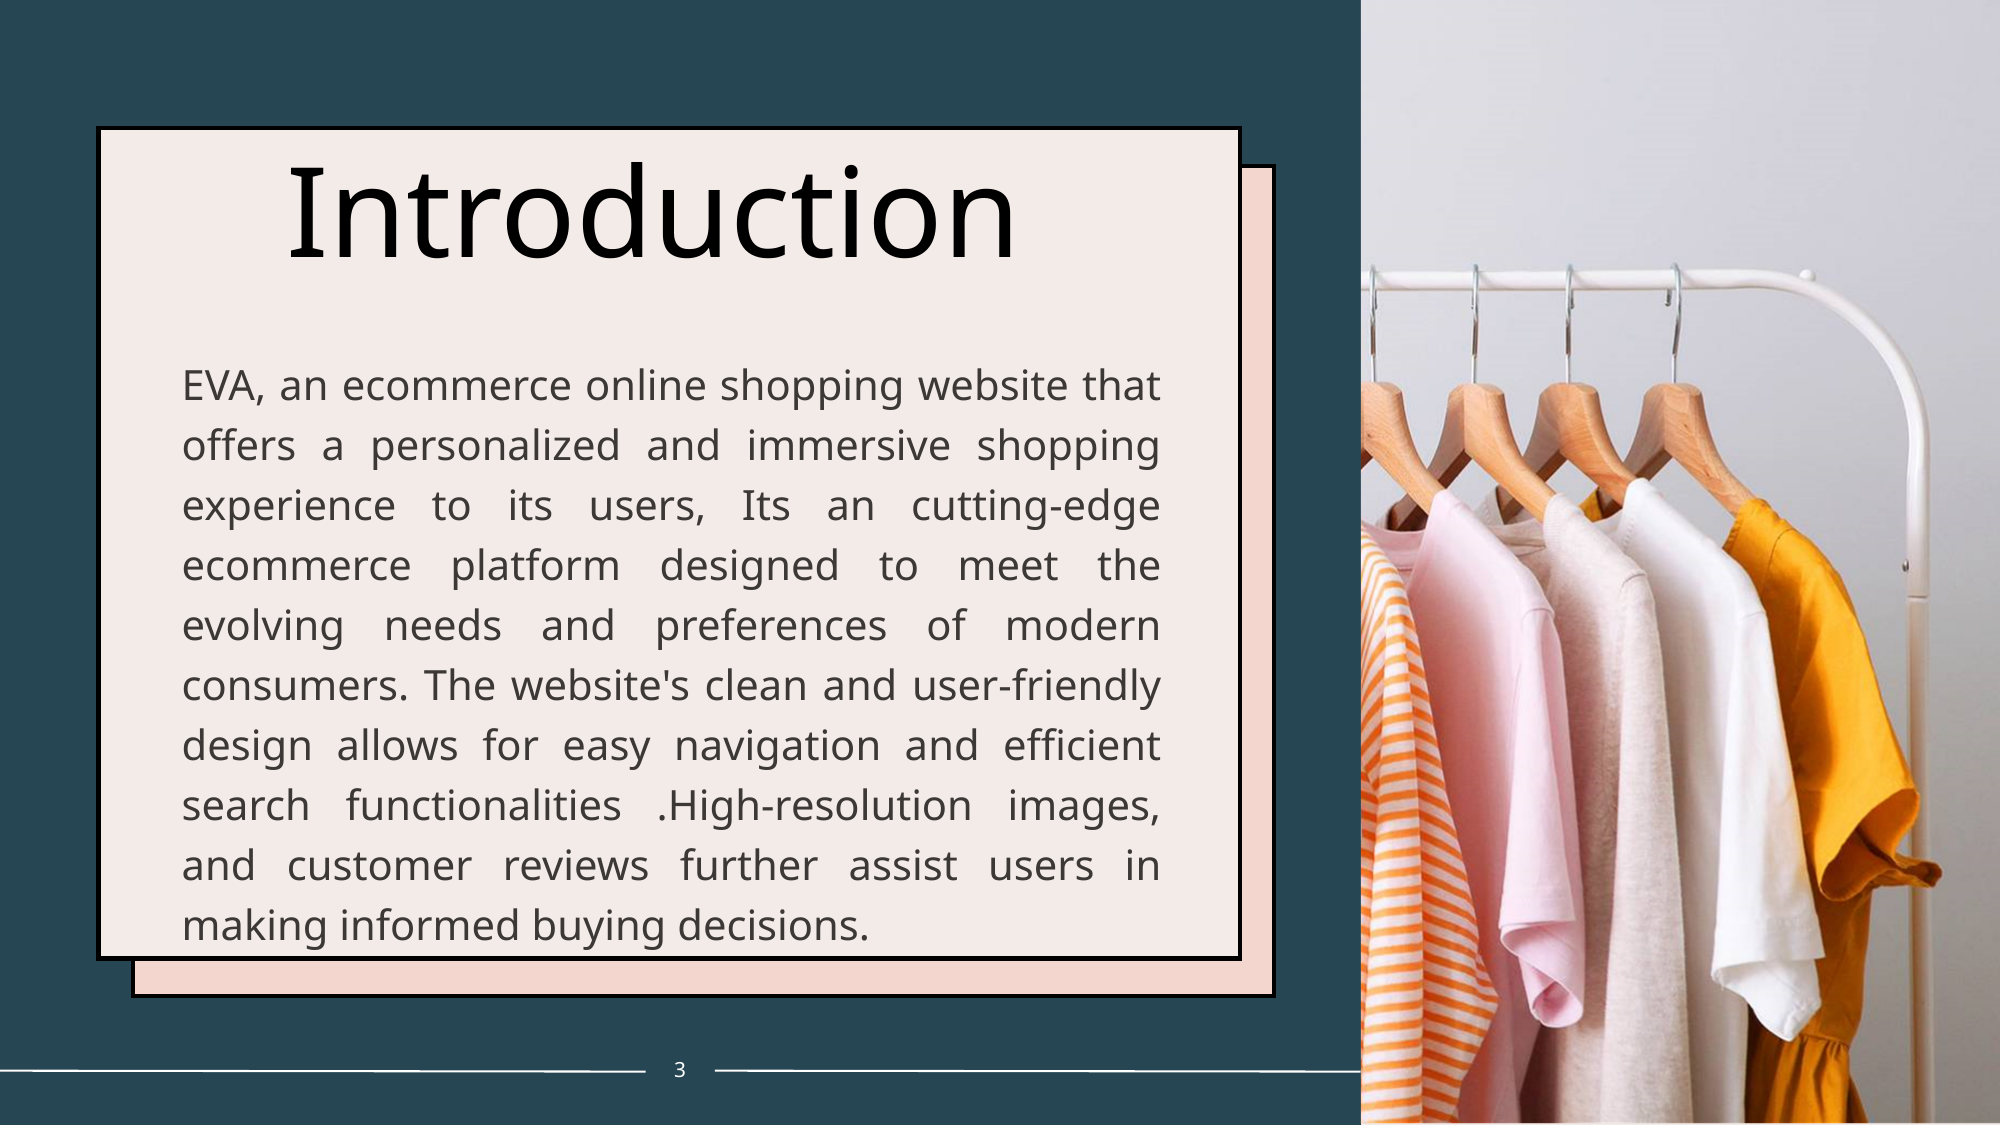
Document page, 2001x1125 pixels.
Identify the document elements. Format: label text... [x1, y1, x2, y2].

title Introduction [131, 141, 1177, 423]
picture [1360, 0, 2000, 1125]
list EVA, an ecommerce online shopping website that offers a personalized and immersive shopping experience to its users, Its an cutting-edge ecommerce platform designed to meet the evolving needs and preferences of modern consumers. The website's clean and user-friendly design allows for easy navigation and efficient search functionalities .High-resolution images, and customer reviews further assist users in making informed buying decisions. [157, 341, 1177, 839]
slide_number 3 [650, 1050, 710, 1091]
